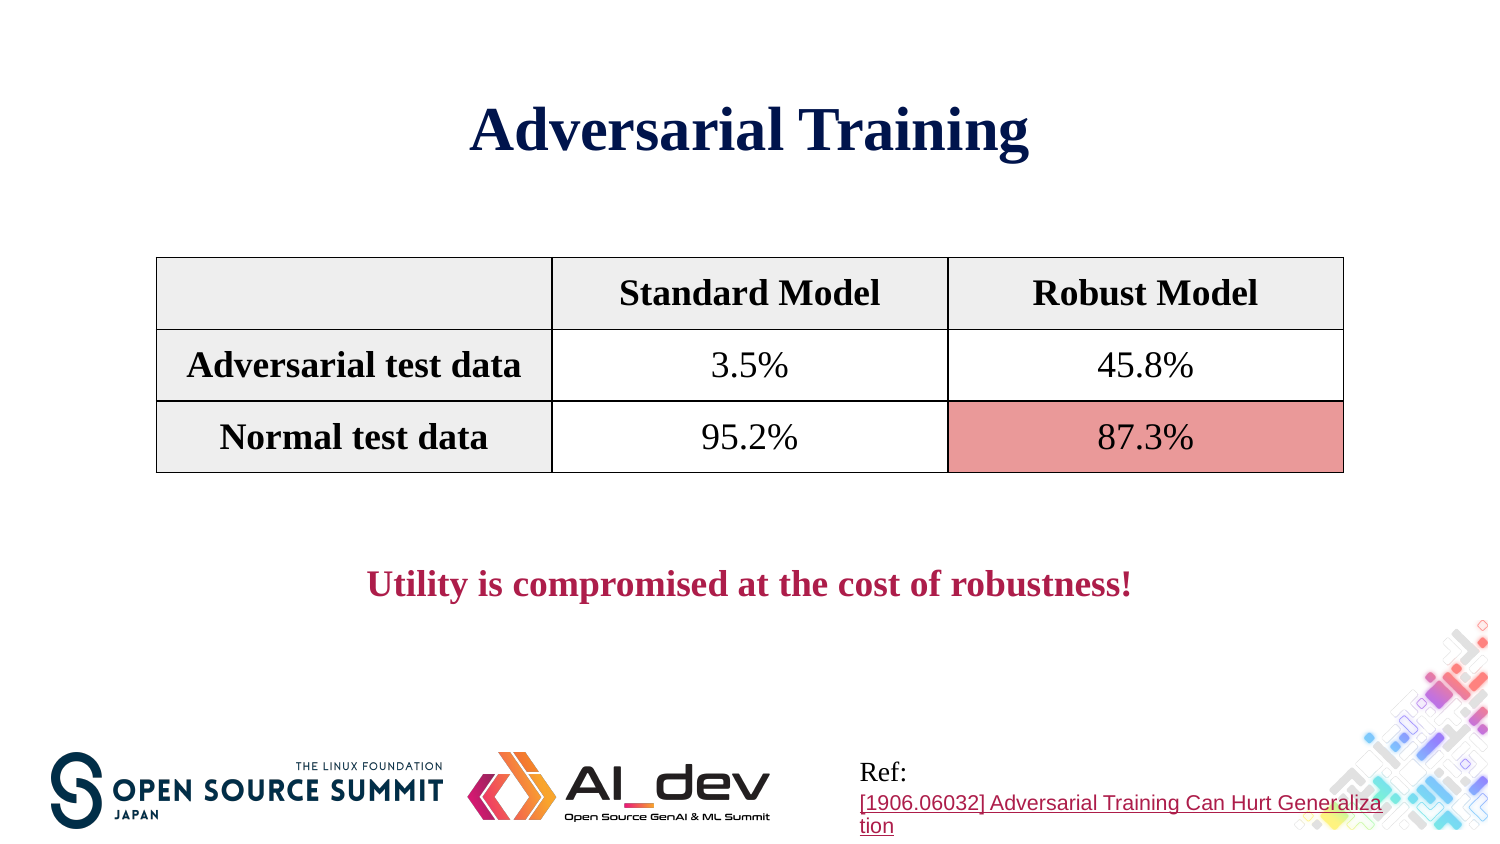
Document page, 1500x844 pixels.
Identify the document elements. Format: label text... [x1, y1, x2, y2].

picture [1294, 620, 1488, 830]
title Adversarial Training [51, 72, 1449, 167]
text_box Utility is compromised at the cost of robustness! [317, 544, 1183, 624]
table_cell 45.8% [949, 330, 1343, 400]
list Ref: [1906.06032] Adversarial Training Can Hurt Generalization [844, 737, 1401, 831]
picture [467, 752, 770, 822]
table_cell 3.5% [553, 330, 947, 400]
table_cell Normal test data [157, 402, 551, 472]
table_cell Adversarial test data [157, 330, 551, 400]
table_cell 95.2% [553, 402, 947, 472]
picture [51, 752, 443, 829]
table_header [157, 258, 551, 329]
table_header Standard Model [553, 258, 947, 329]
table_cell 87.3% [949, 402, 1343, 472]
table_header Robust Model [949, 258, 1343, 329]
